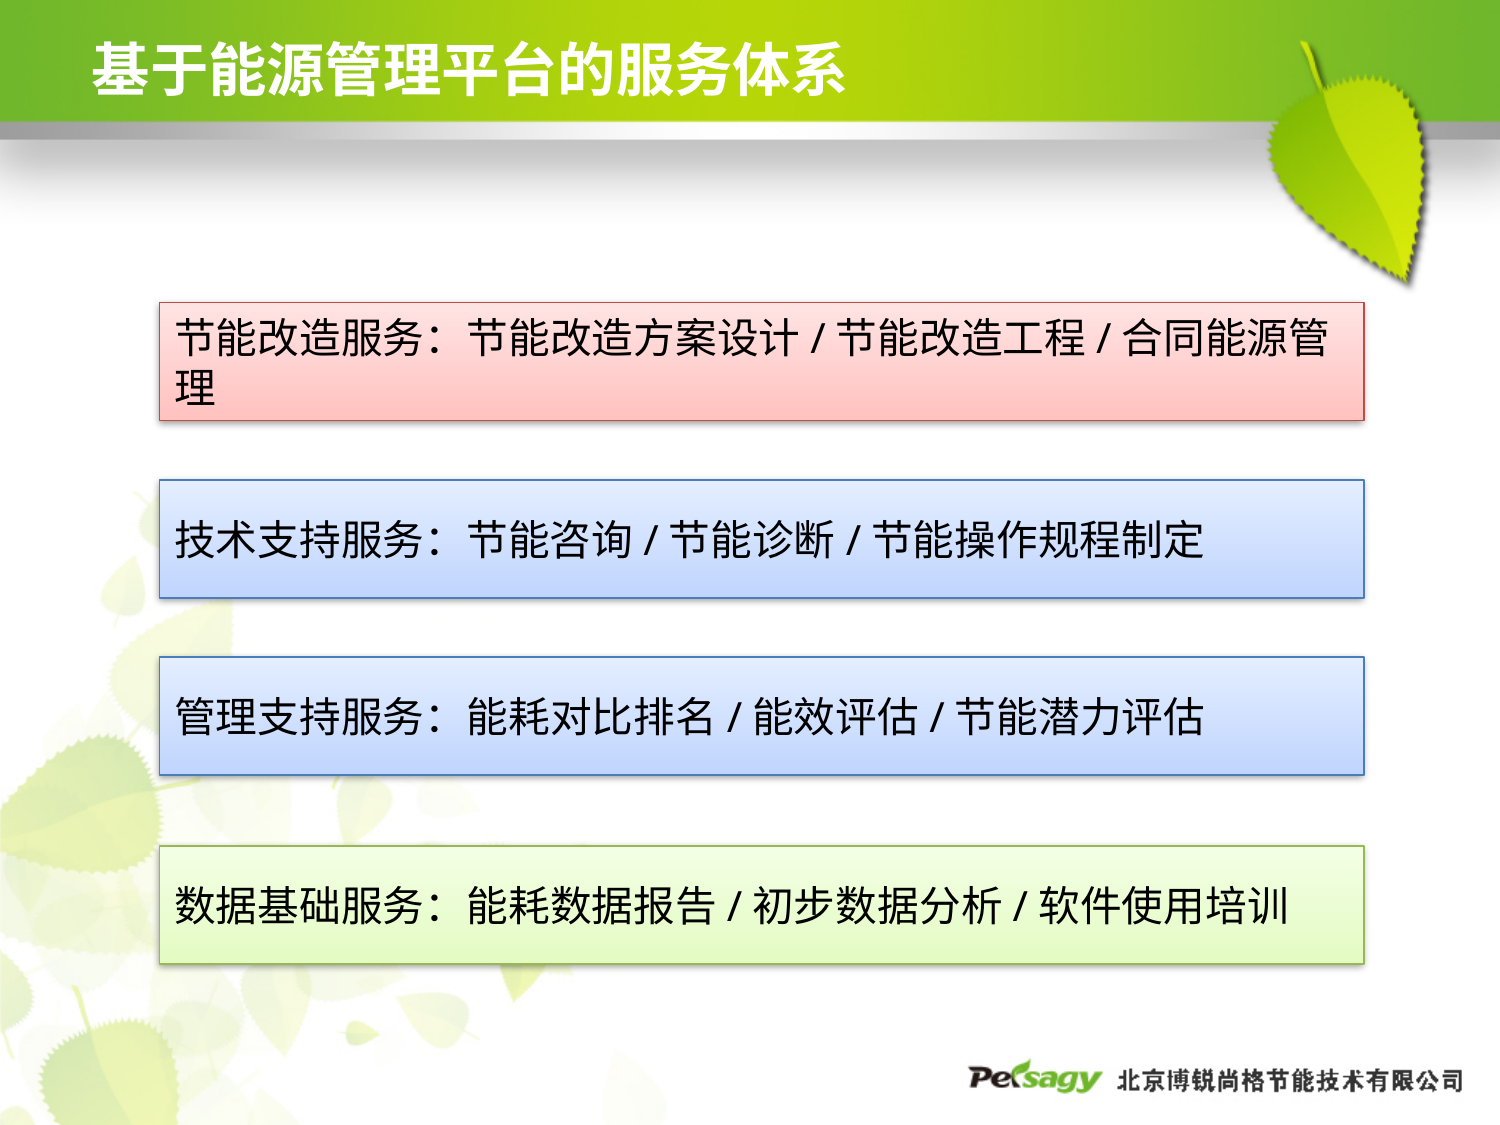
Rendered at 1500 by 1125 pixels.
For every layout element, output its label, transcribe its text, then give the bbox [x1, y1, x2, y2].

text_box 数据基础服务：能耗数据报告/初步数据分析/软件使用培训 [159, 845, 1365, 965]
text_box 技术支持服务：节能咨询/节能诊断/节能操作规程制定 [159, 479, 1365, 598]
text_box 节能改造服务：节能改造方案设计/节能改造工程/合同能源管理 [159, 302, 1365, 421]
title 基于能源管理平台的服务体系 [76, 19, 1424, 117]
picture [0, 0, 1500, 1125]
text_box 管理支持服务：能耗对比排名/能效评估/节能潜力评估 [159, 656, 1365, 775]
